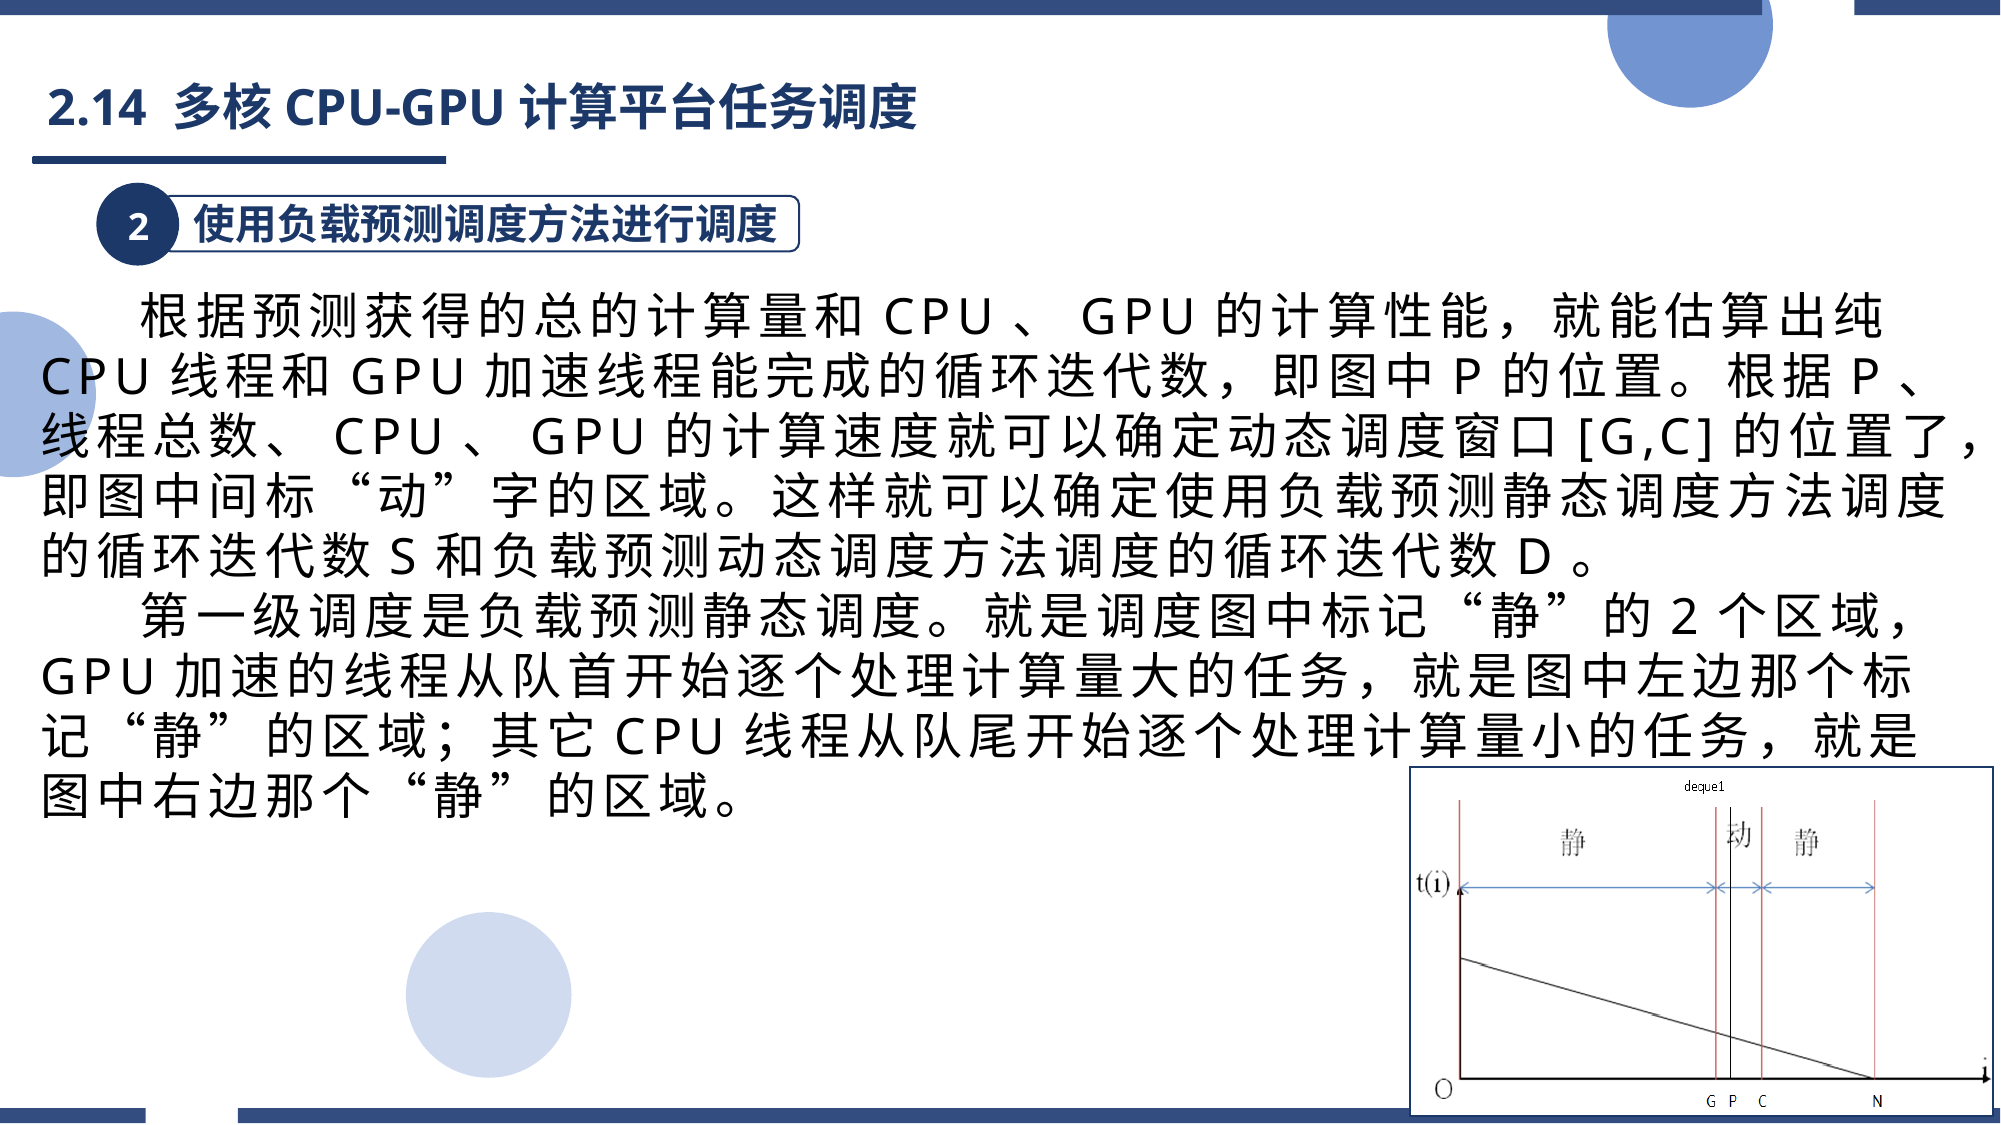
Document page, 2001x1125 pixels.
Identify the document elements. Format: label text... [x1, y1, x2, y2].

text_box 使用负载预测调度方法进行调度 [179, 190, 800, 200]
text_box [170, 194, 801, 253]
text_box 根据预测获得的总的计算量和CPU、GPU的计算性能，就能估算出纯CPU线程和GPU加速线程能完成的循环迭代数，即图中P的位置。根据P、线程总数、CPU、GPU的计算速度就可以确定动态调度窗口[G,C]的位置了，即图中间标“动”字的区域。这样就可以确定使用负载预测静态调度方法调度的循环迭代数S和负载预测动态调度方法调度的循环迭代数D。 第一级调度是负载预测静态调度。就是调度图中标记“静”的2个区域，GPU加速的线程从队首开始逐个处理计算量大的任务，就是图中左边那个标记“静”的区域；其它CPU线程从队尾开始逐个处理计算量小的任务，就是图中右边那个“静”的区域。 [25, 277, 1975, 893]
text_box [1409, 766, 1994, 1117]
text_box 2 [113, 195, 153, 256]
text_box 使用负载预测调度方法进行调度 [179, 247, 800, 256]
text_box [95, 181, 181, 267]
title 2.14 多核CPU-GPU计算平台任务调度 [32, 67, 983, 152]
